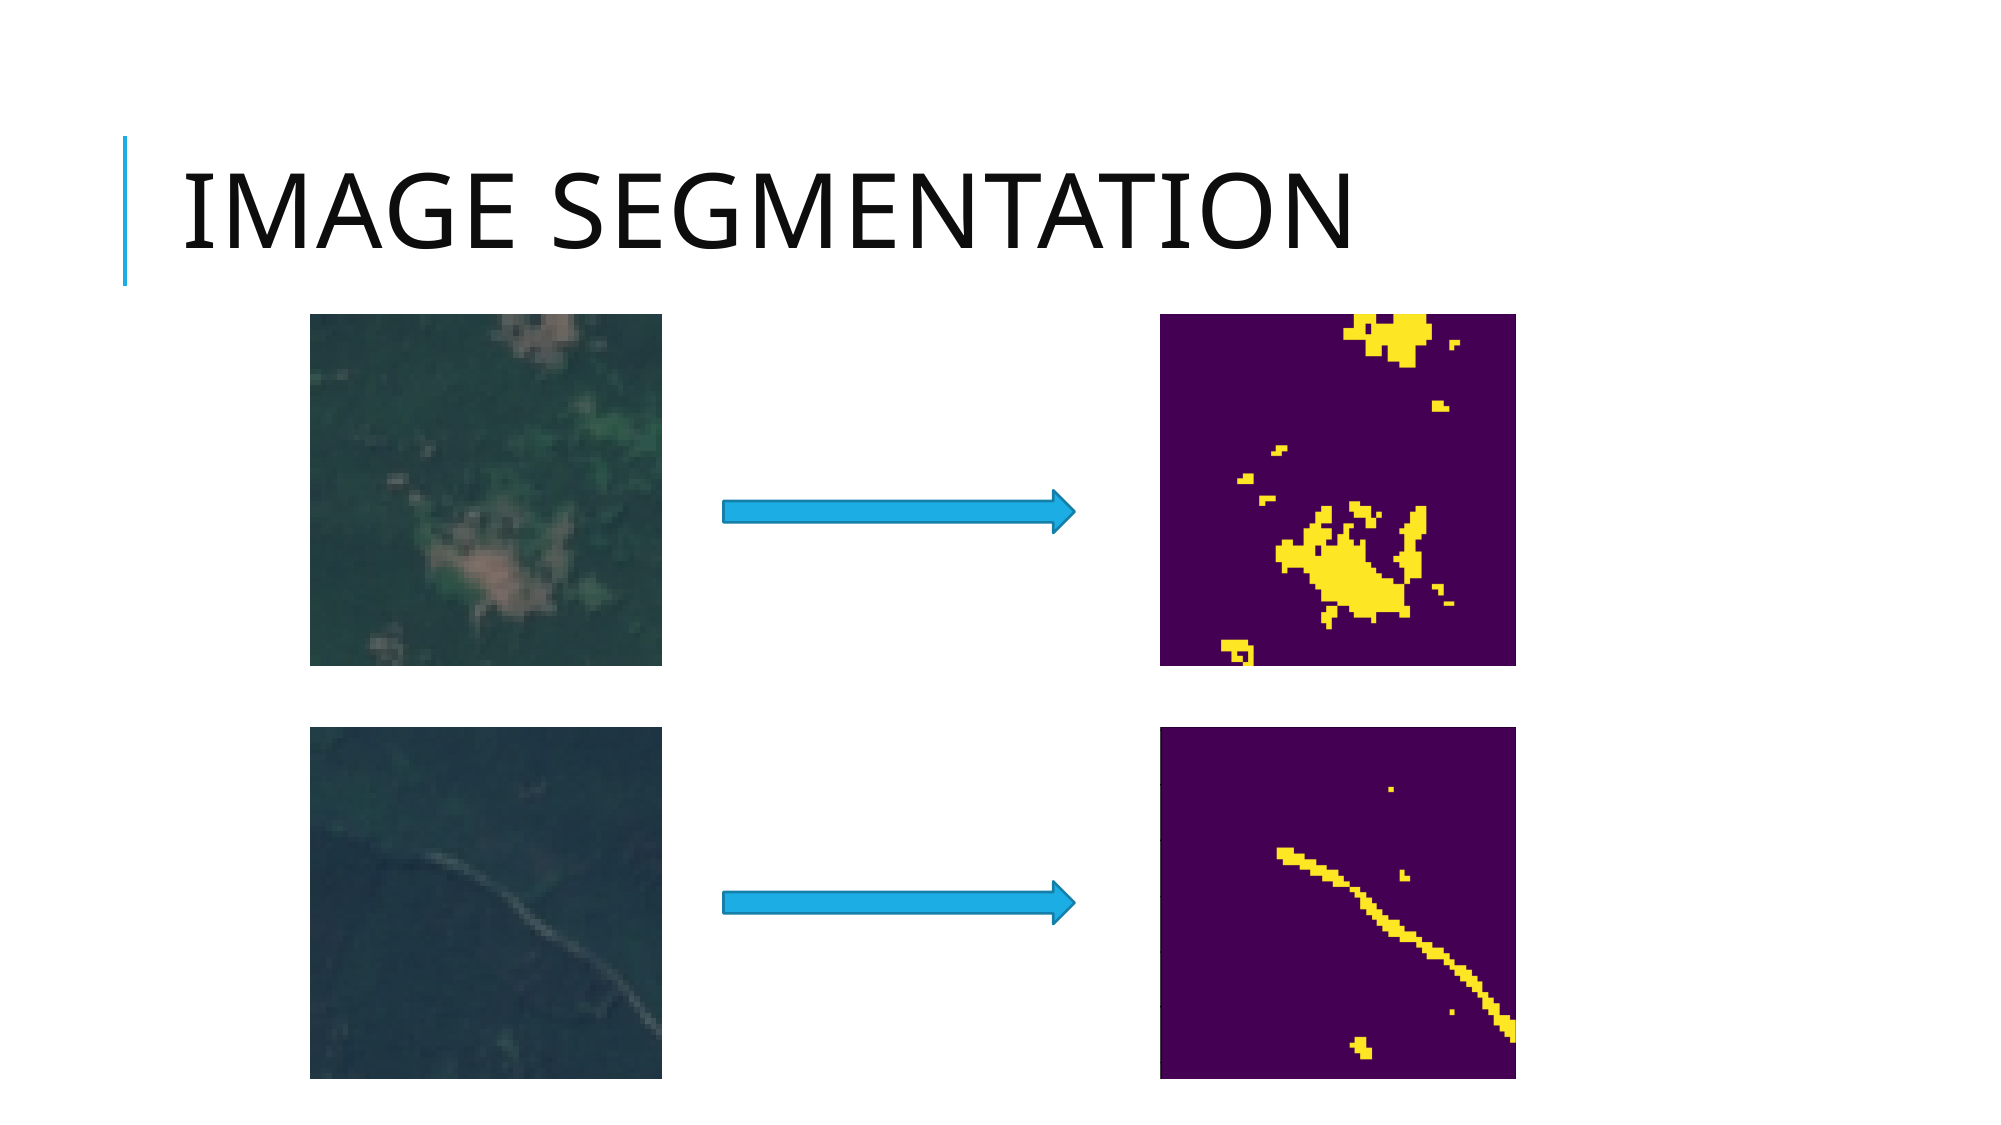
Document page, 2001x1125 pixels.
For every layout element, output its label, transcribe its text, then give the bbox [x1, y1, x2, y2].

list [310, 314, 662, 667]
picture [1160, 314, 1516, 667]
text_box [722, 489, 1076, 535]
picture [310, 726, 662, 1079]
picture [1160, 727, 1516, 1079]
text_box [722, 880, 1076, 926]
title Image segmentation [168, 96, 1763, 342]
